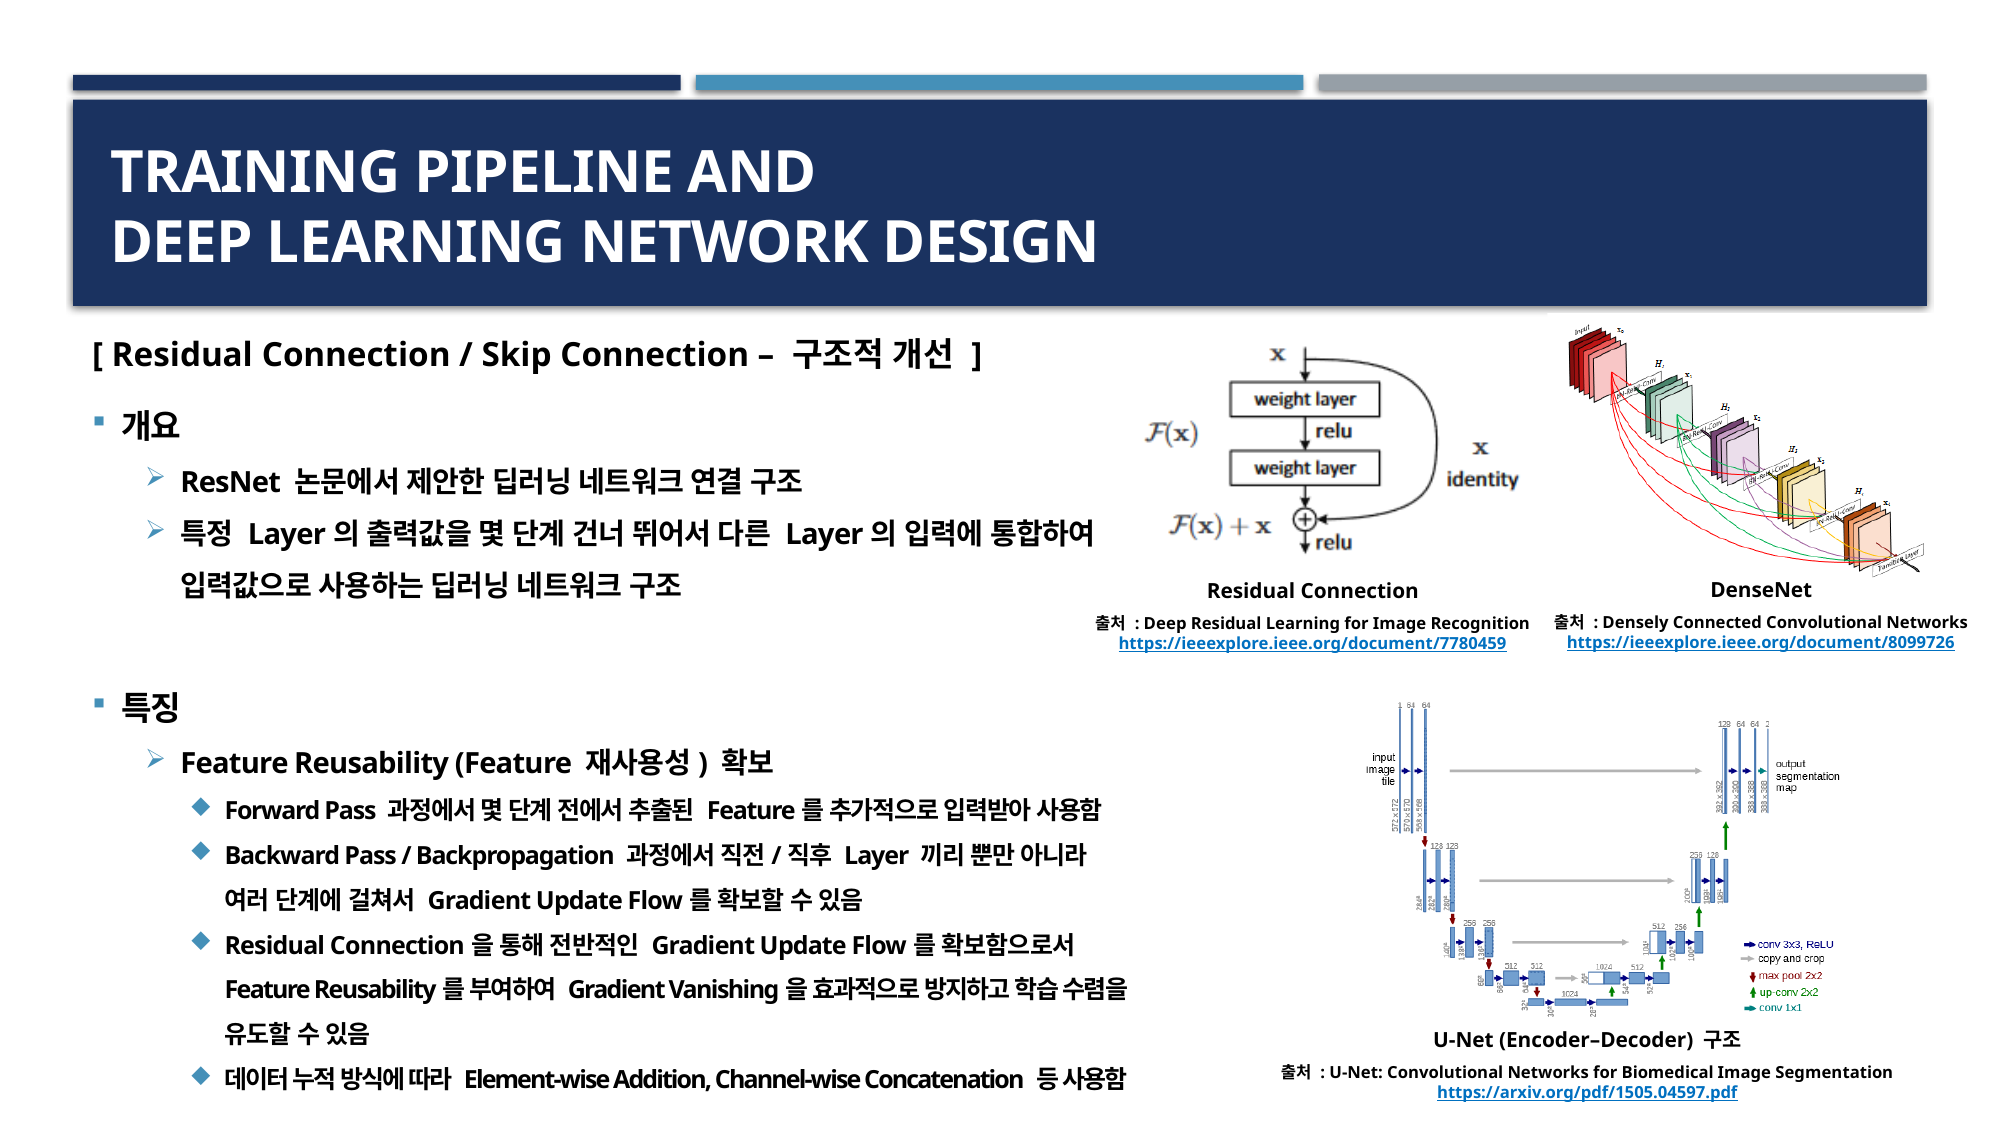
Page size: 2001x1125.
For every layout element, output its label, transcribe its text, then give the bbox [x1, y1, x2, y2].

text_box U-Net (Encoder–Decoder) 구조 출처 : U-Net: Convolutional Networks for Biomedical Image Segmentation https://arxiv.org/pdf/1505.04597.pdf [1239, 1019, 1936, 1110]
title Training PipeLine and Deep Learning Network Design [95, 119, 1905, 282]
text_box DenseNet 출처 : Densely Connected Convolutional Networks https://ieeexplore.ieee.org/document/8099726 [1522, 569, 2000, 660]
picture [1357, 693, 1847, 1030]
list [ Residual Connection / Skip Connection – 구조적 개선 ] 개요 ResNet 논문에서 제안한 딥러닝 네트워크 연결 구조 특정 Layer의 출력값을 몇 단계 건너 뛰어서 다른 Layer의 입력에 통합하여 입력값으로 사용하는 딥러닝 네트워크 구조 특징 Feature Reusability (Feature 재사용성) 확보 Forward Pass 과정에서 몇 단계 전에서 추출된 Feature를 추가적으로 입력받아 사용함 Backward Pass / Backpropagation 과정에서 직전/직후 Layer 끼리 뿐만 아니라 여러 단계에 걸쳐서 Gradient Update Flow를 확보할 수 있음 Residual Connection을 통해 전반적인 Gradient Update Flow를 확보함으로서 Feature Reusability를 부여하여 Gradient Vanishing을 효과적으로 방지하고 학습 수렴을 유도할 수 있음 데이터 누적 방식에 따라 Element-wise Addition, Channel-wise Concatenation 등 사용함 [77, 325, 1150, 1083]
text_box Residual Connection 출처 : Deep Residual Learning for Image Recognition https://ieeexplore.ieee.org/document/7780459 [1074, 570, 1552, 661]
picture [1136, 331, 1529, 564]
picture [1546, 313, 1935, 583]
